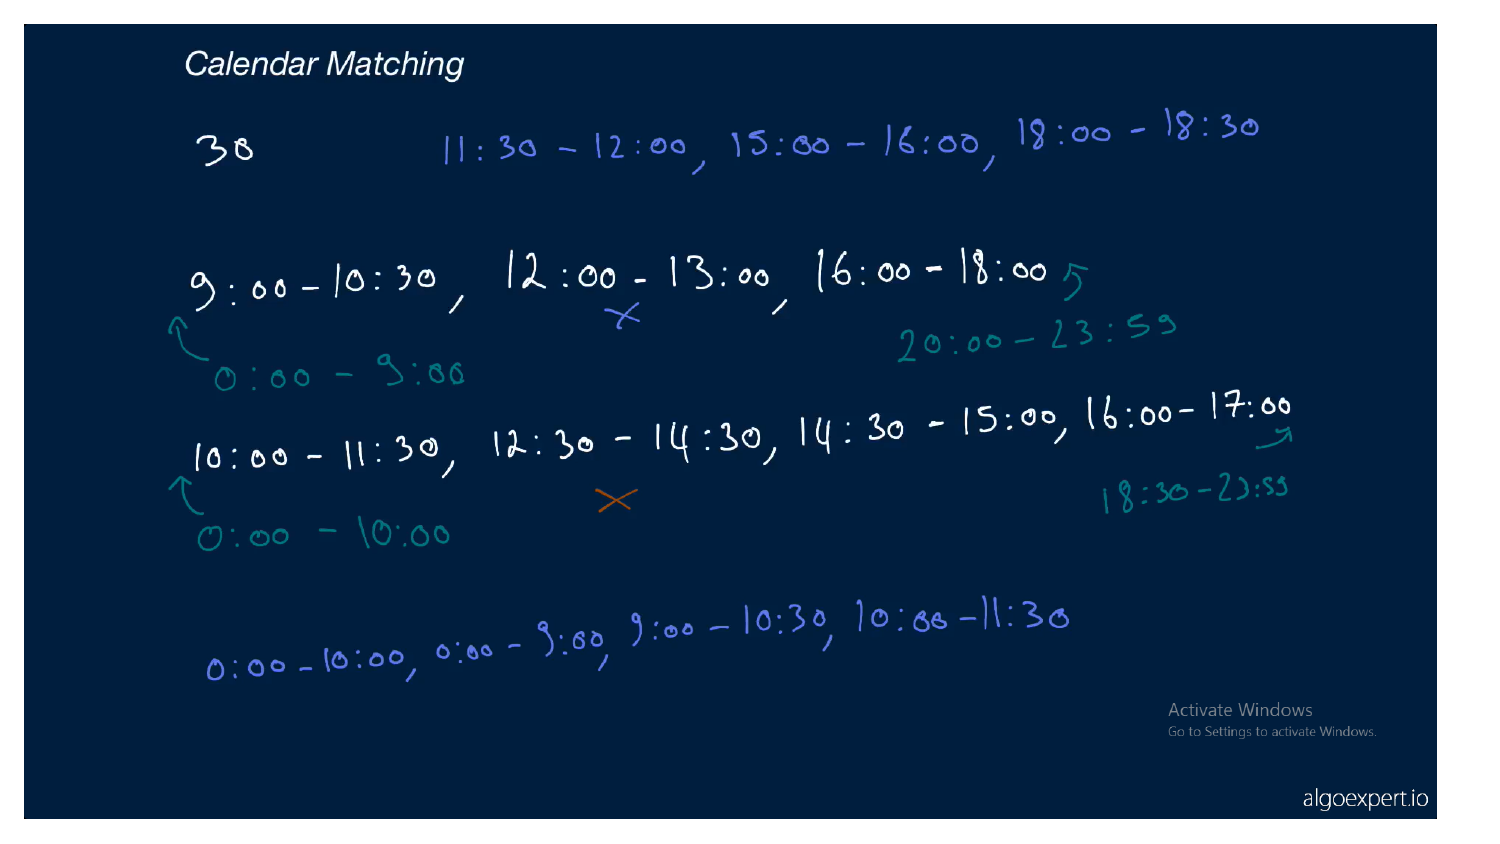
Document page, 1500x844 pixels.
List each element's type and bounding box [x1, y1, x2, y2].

picture [24, 24, 1437, 819]
